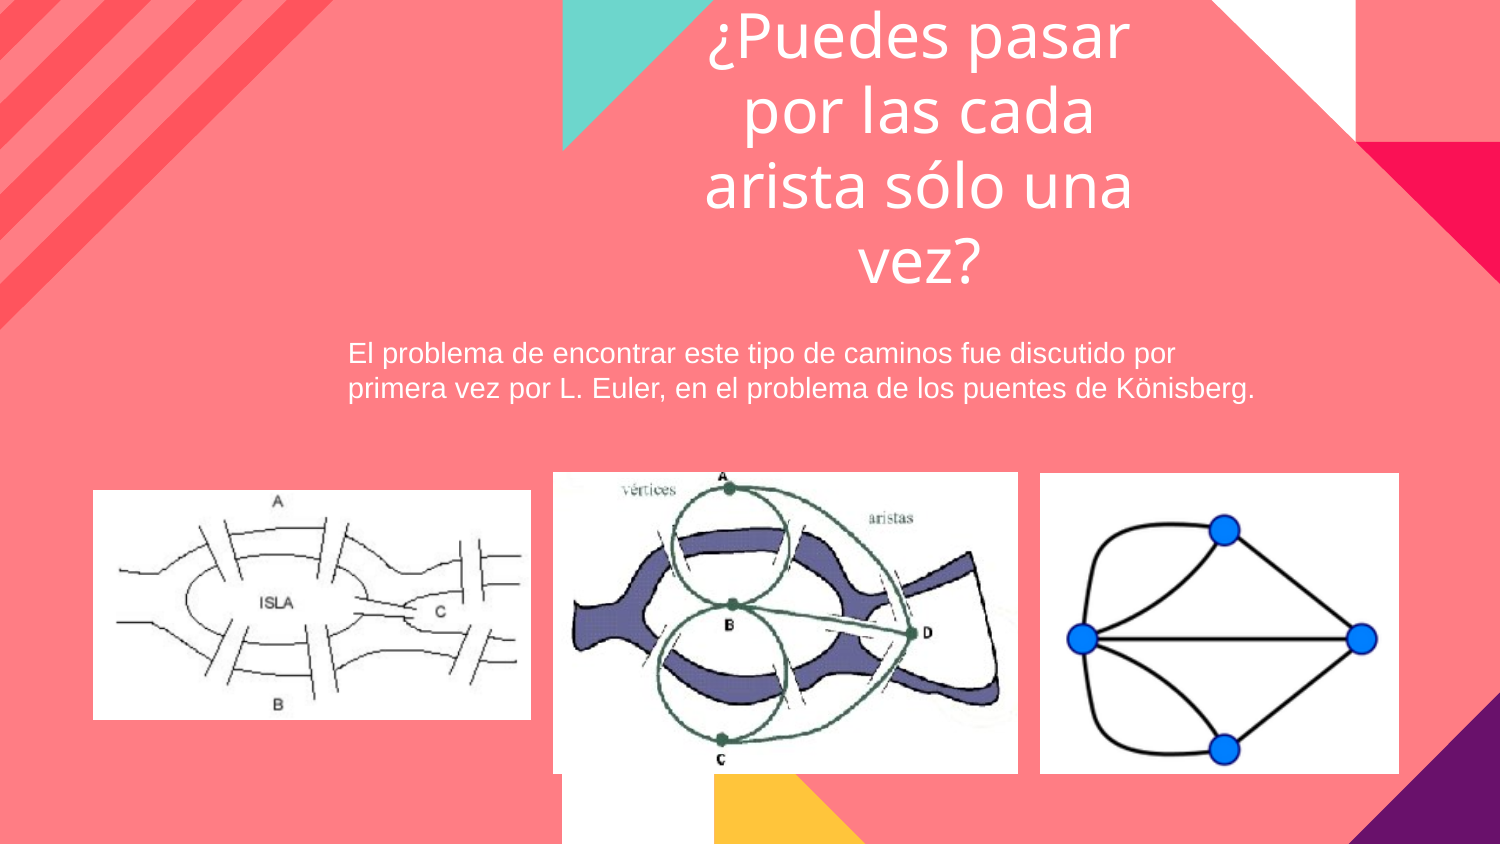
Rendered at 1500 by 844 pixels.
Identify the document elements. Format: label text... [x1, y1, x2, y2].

title ¿Puedes pasar por las cada arista sólo una vez? [640, 187, 1200, 312]
picture [553, 472, 1018, 775]
picture [92, 489, 531, 720]
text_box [0, 0, 334, 381]
text_box El problema de encontrar este tipo de caminos fue discutido por primera vez por L. Euler, en el problema de los puentes de Könisberg. [333, 326, 1299, 412]
picture [1039, 473, 1399, 775]
